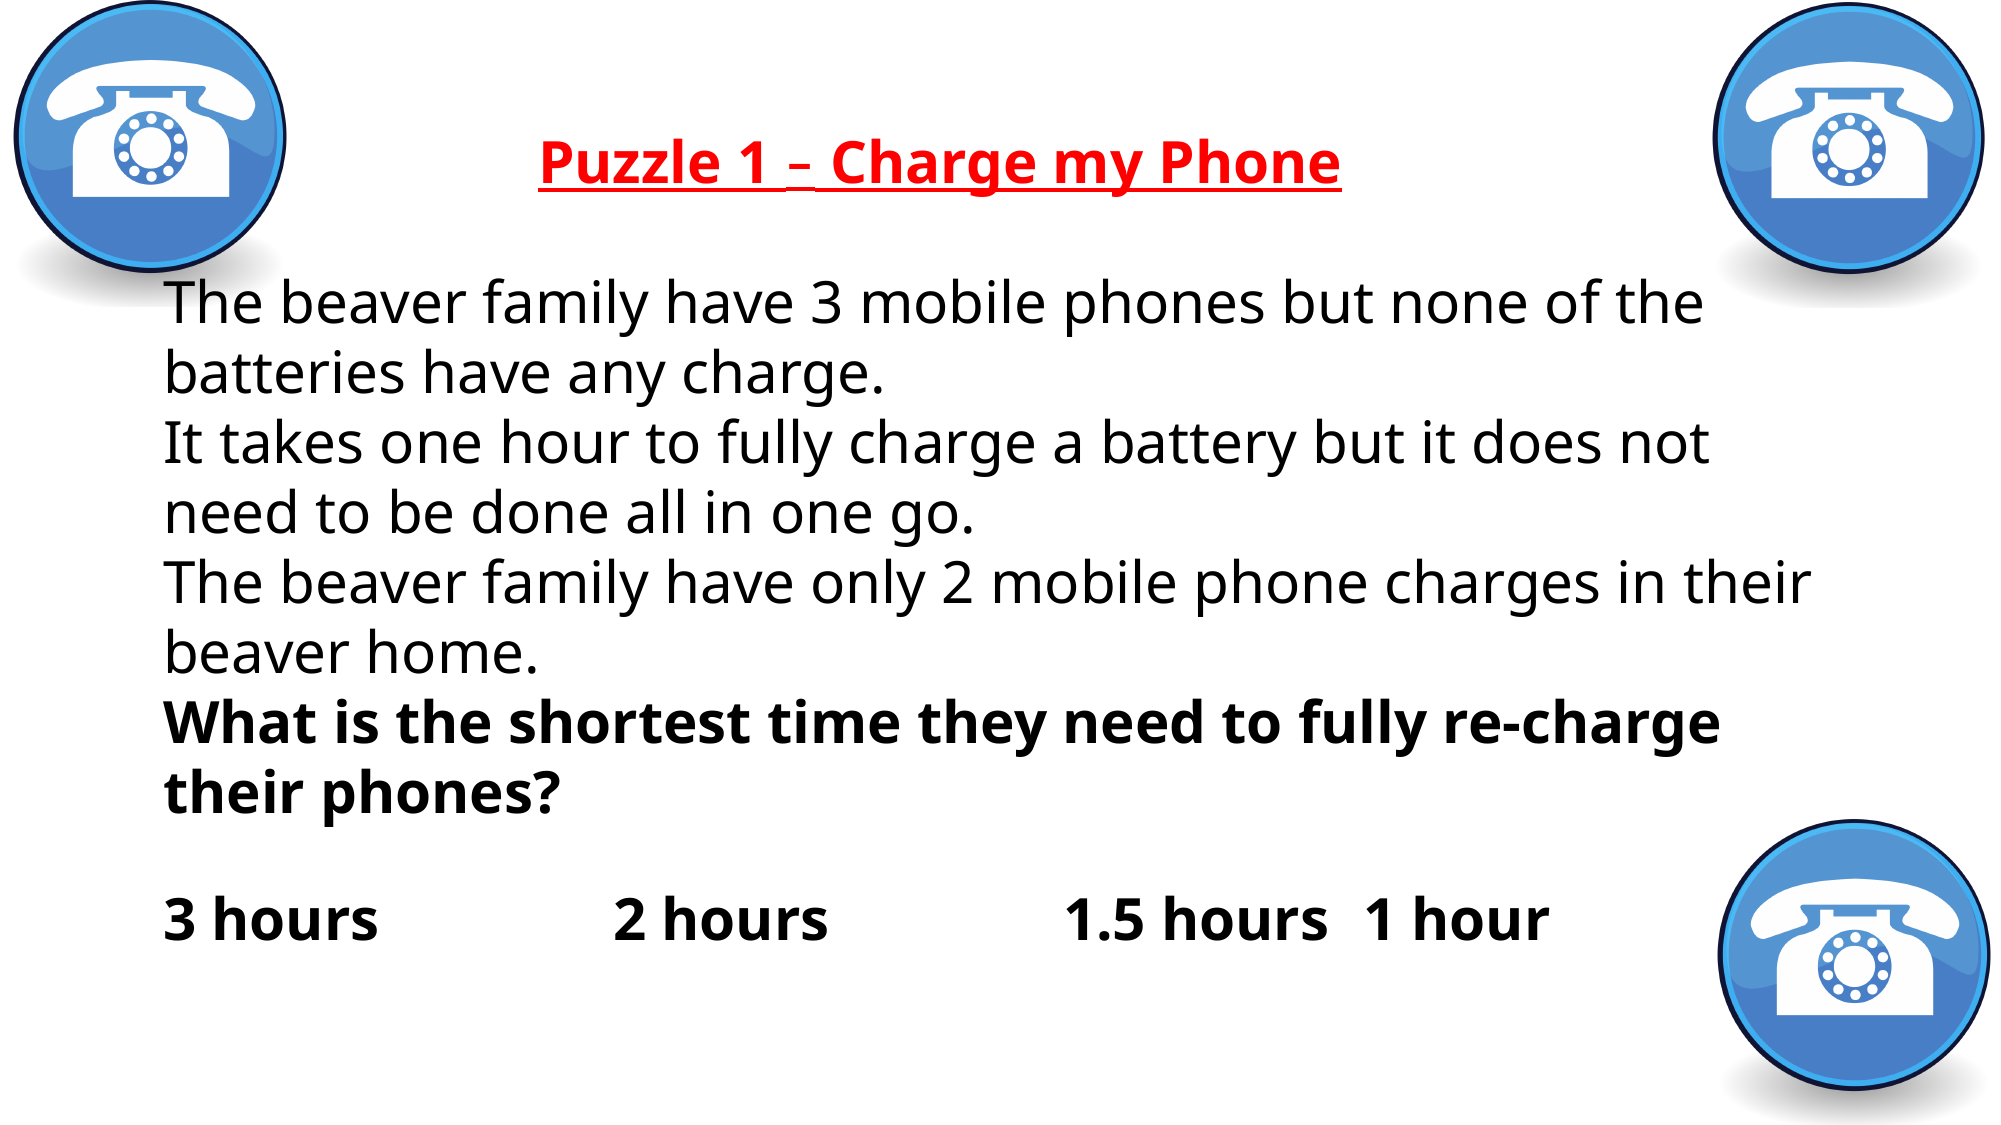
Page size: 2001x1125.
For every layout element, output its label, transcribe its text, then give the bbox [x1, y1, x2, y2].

text_box Puzzle 1 – Charge my Phone The beaver family have 3 mobile phones but none of the batteries have any charge. It takes one hour to fully charge a battery but it does not need to be done all in one go. The beaver family have only 2 mobile phone charges in their beaver home. What is the shortest time they need to fully re-charge their phones? [148, 117, 1875, 874]
text_box [1110, 510, 1141, 616]
picture [0, 0, 302, 307]
picture [1698, 818, 2000, 1125]
picture [1693, 1, 2000, 309]
text_box 3 hours 2 hours 1.5 hours 1 hour [148, 874, 1698, 1005]
